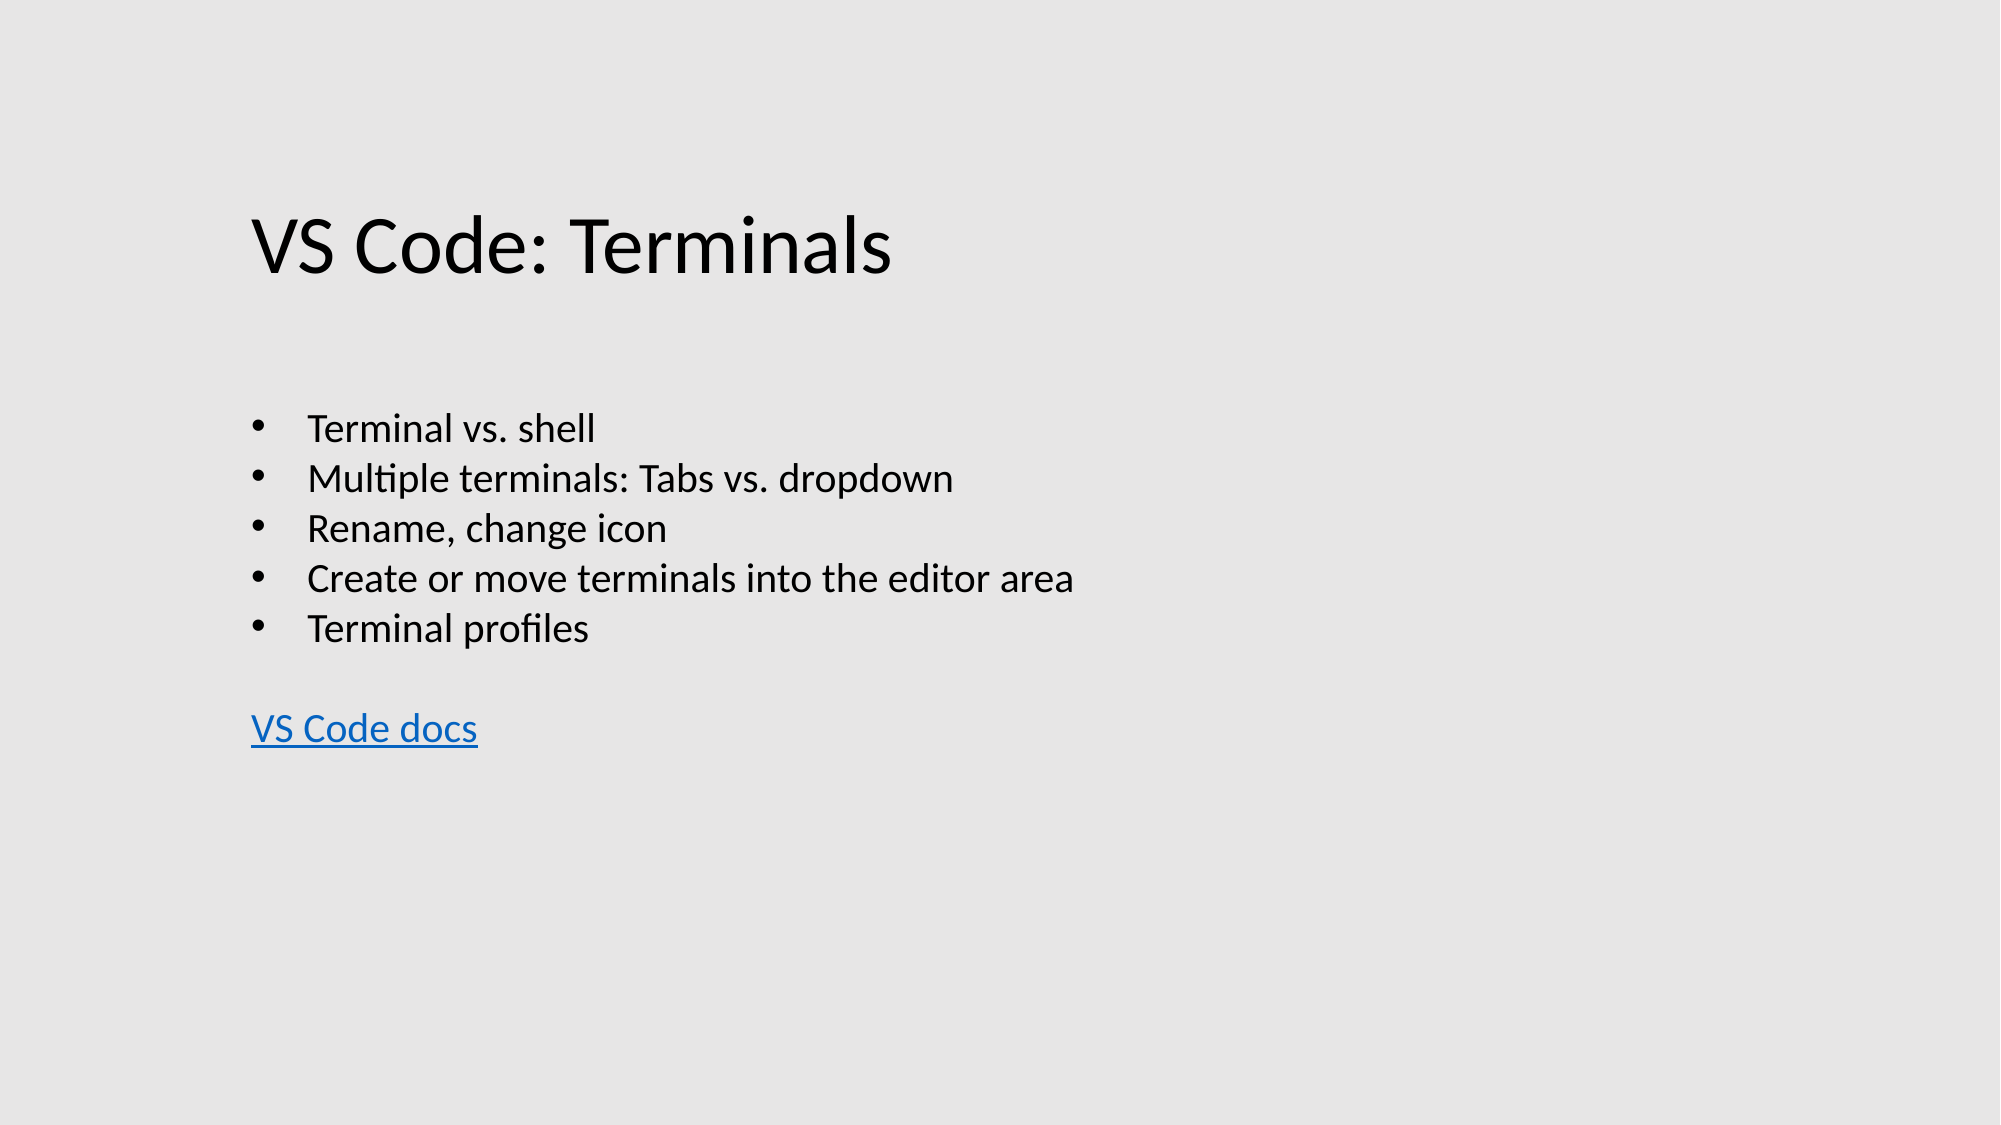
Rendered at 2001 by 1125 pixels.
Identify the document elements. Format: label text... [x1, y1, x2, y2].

text_box Terminal vs. shell Multiple terminals: Tabs vs. dropdown Rename, change icon Create or move terminals into the editor area Terminal profiles VS Code docs [236, 393, 1418, 758]
text_box VS Code: Terminals [236, 182, 1554, 298]
